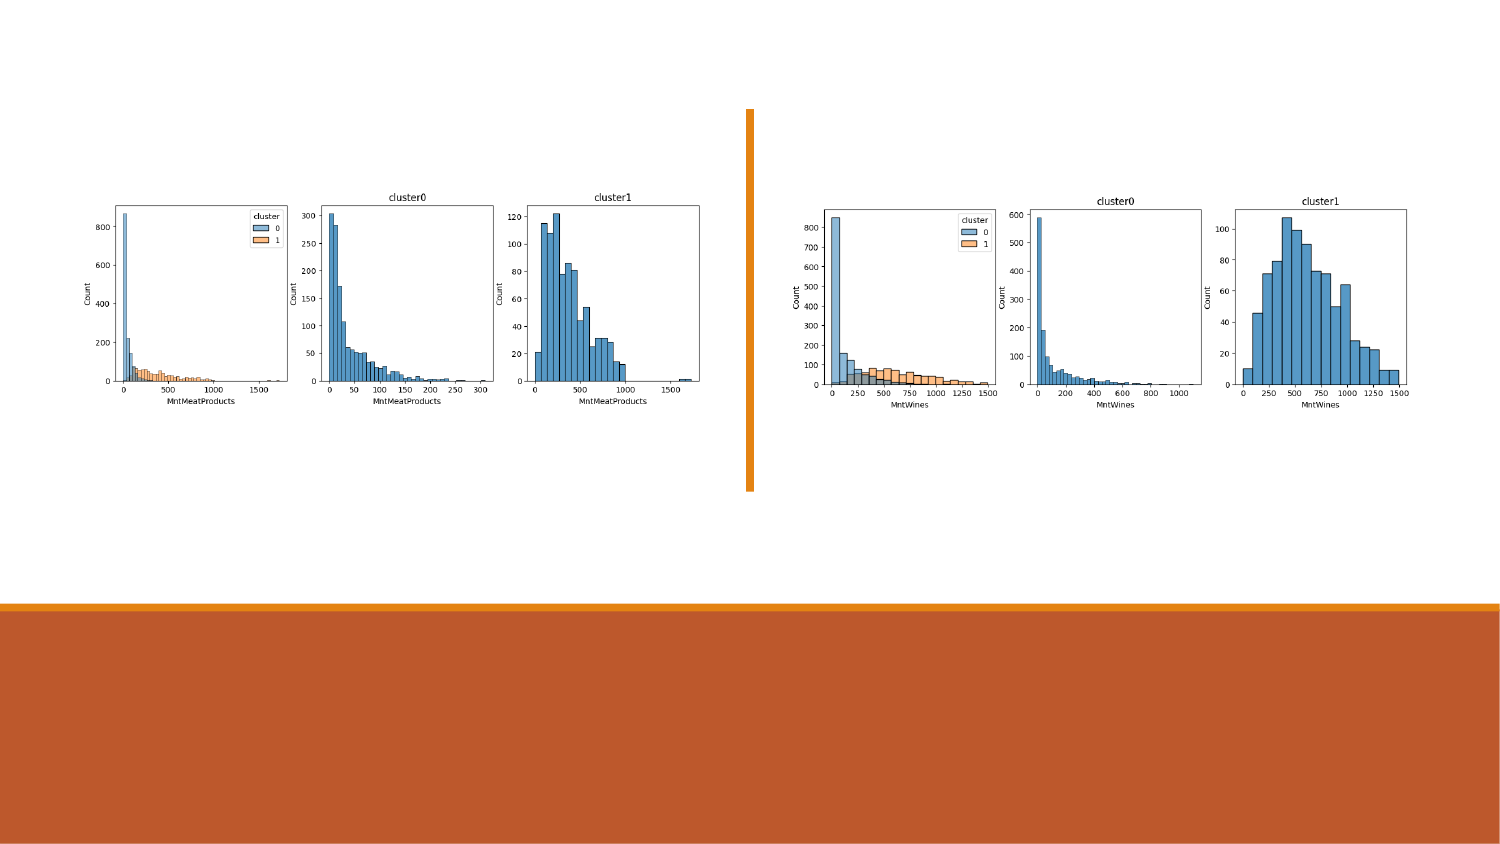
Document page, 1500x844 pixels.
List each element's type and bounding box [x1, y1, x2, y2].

text_box [0, 0, 1500, 602]
list [789, 187, 1421, 414]
text_box [0, 602, 1500, 613]
list [77, 190, 711, 411]
text_box [0, 613, 1500, 844]
text_box [745, 108, 755, 493]
